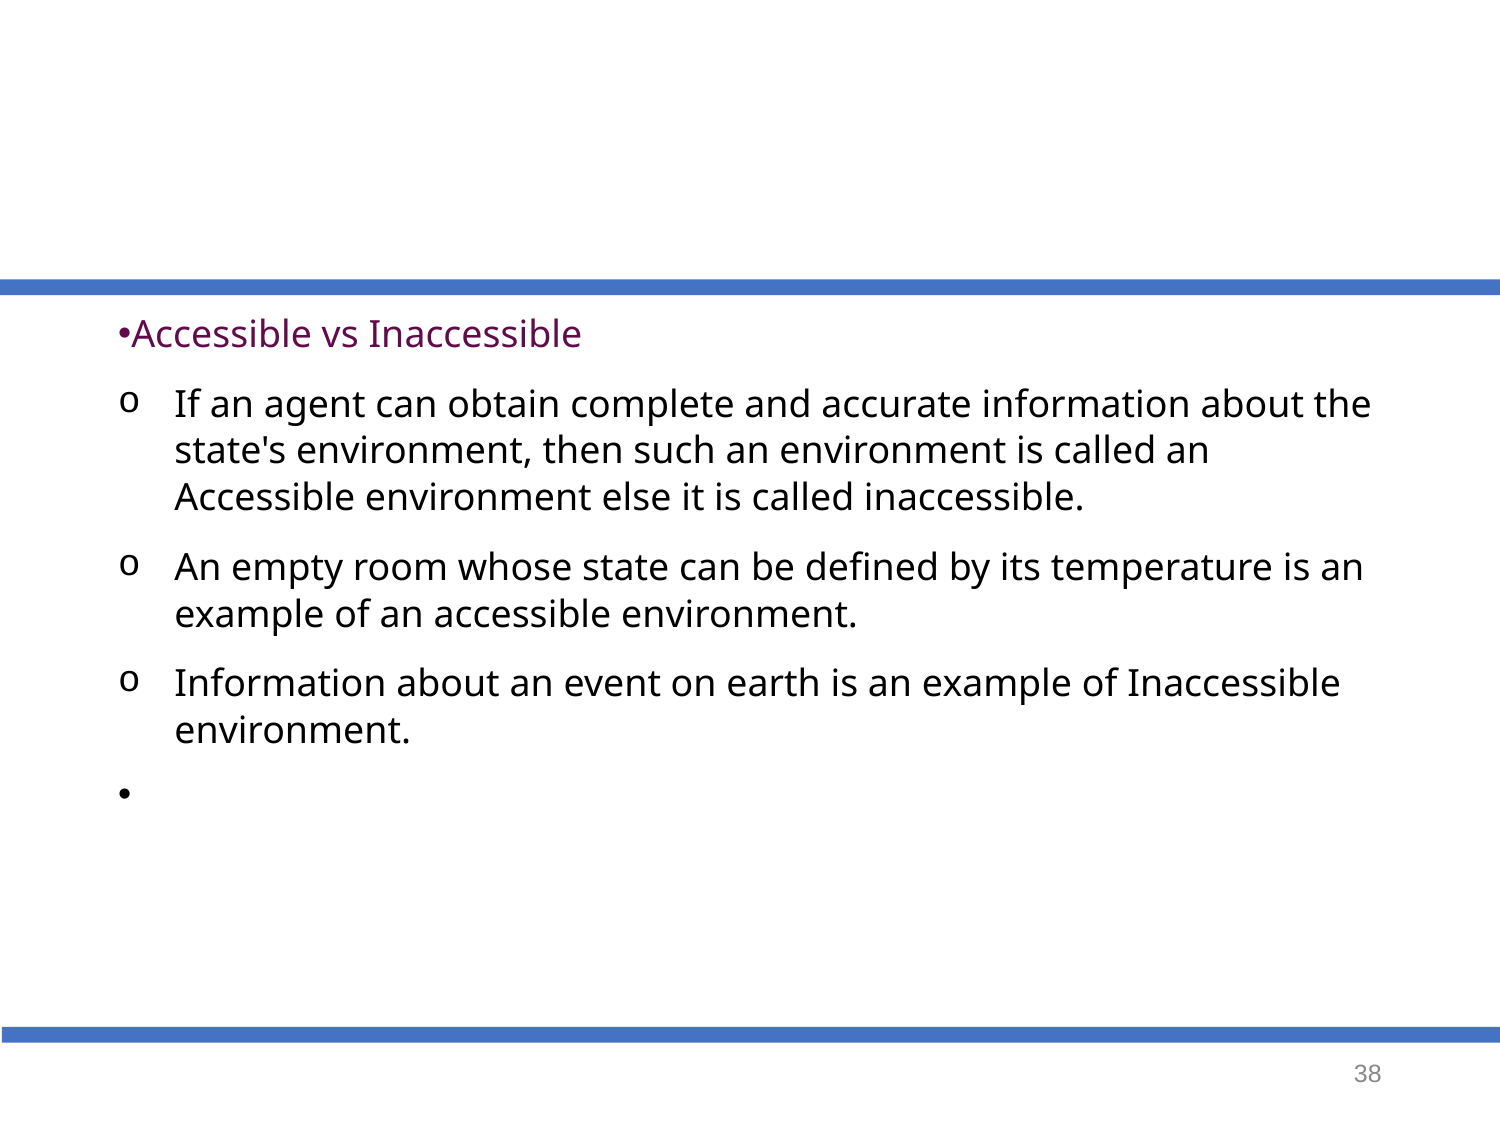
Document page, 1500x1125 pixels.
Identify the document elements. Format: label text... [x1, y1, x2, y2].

list Accessible vs Inaccessible If an agent can obtain complete and accurate information about the state's environment, then such an environment is called an Accessible environment else it is called inaccessible. An empty room whose state can be defined by its temperature is an example of an accessible environment. Information about an event on earth is an example of Inaccessible environment. [103, 299, 1397, 1014]
slide_number ‹#› [1059, 1042, 1397, 1103]
